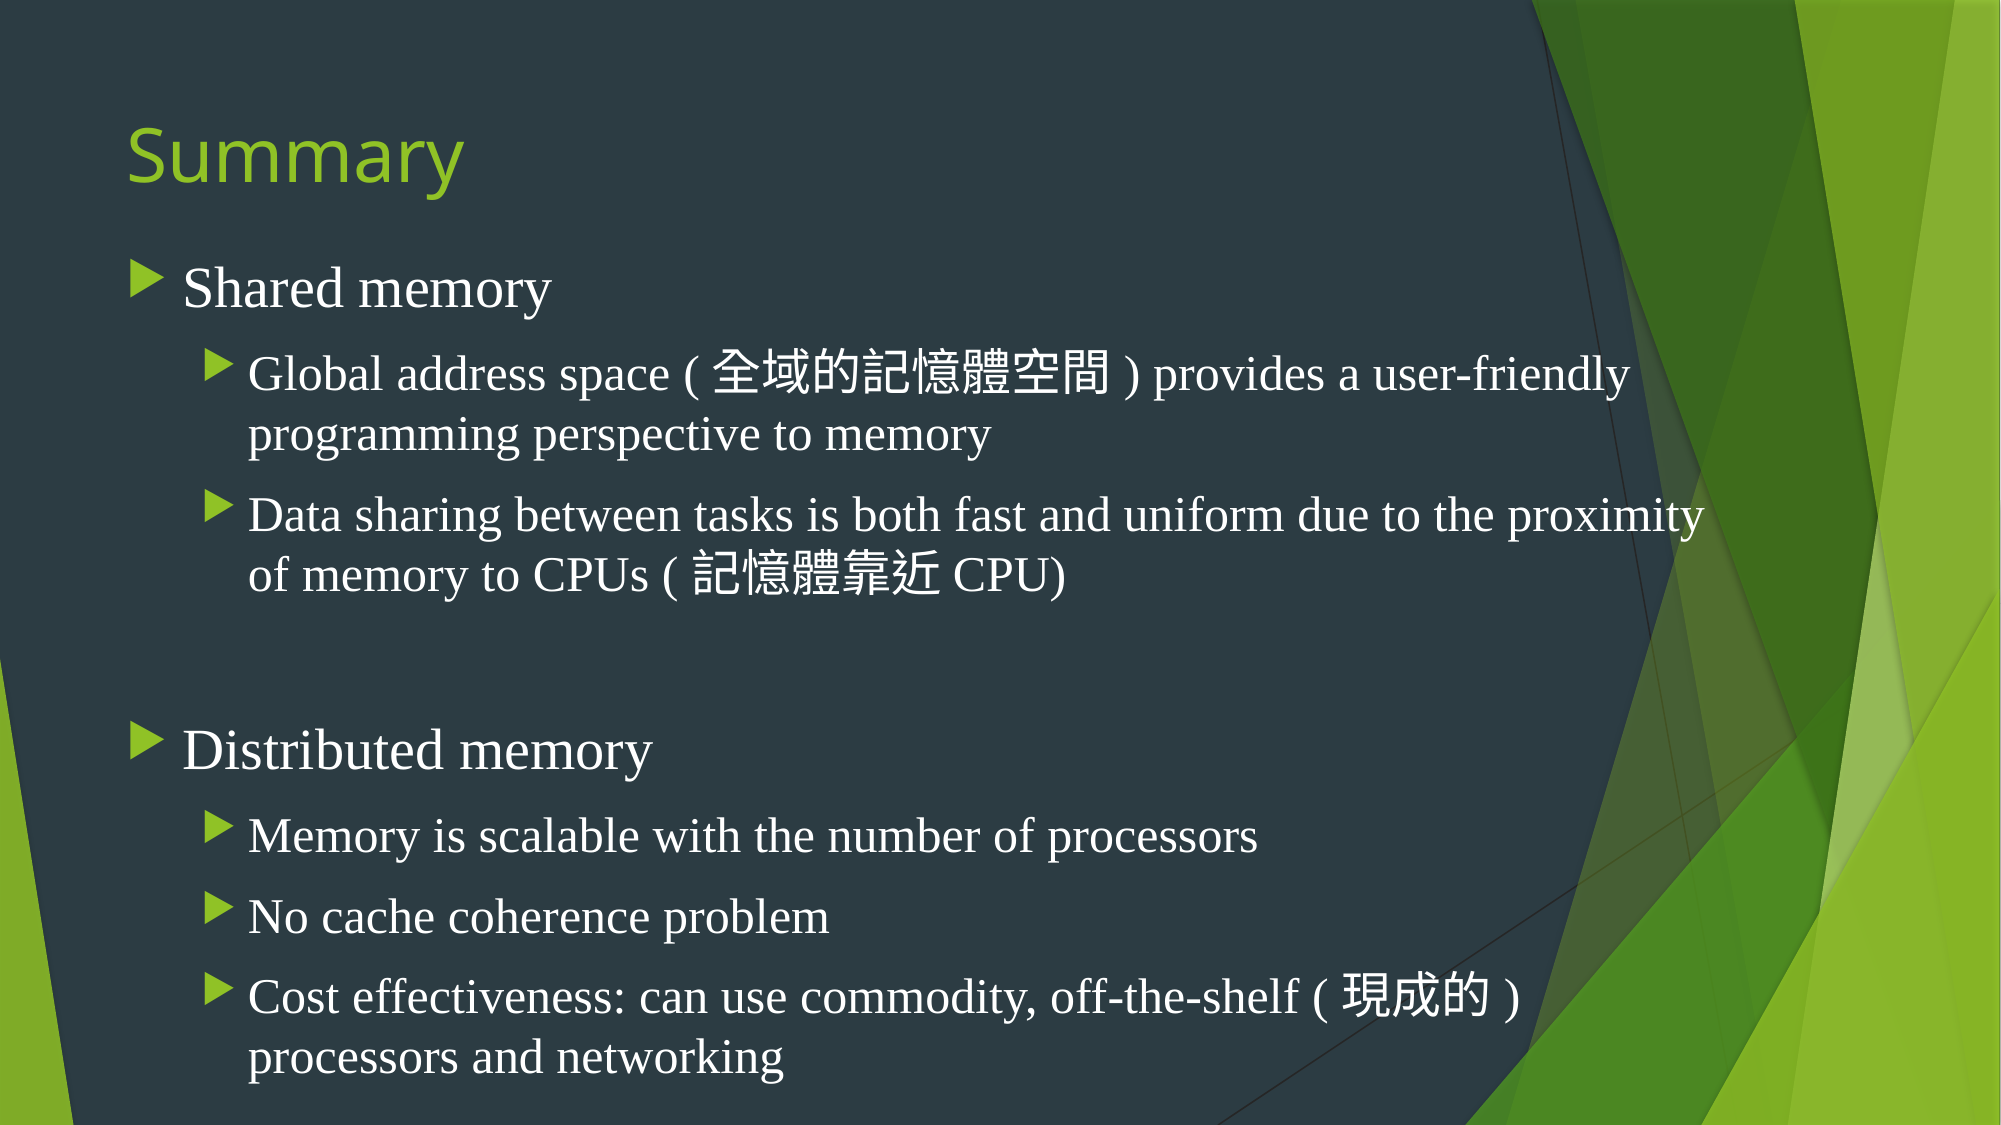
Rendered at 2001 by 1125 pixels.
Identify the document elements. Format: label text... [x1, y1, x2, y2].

title Summary [111, 99, 1725, 241]
list Shared memory Global address space (全域的記憶體空間) provides a user-friendly programming perspective to memory Data sharing between tasks is both fast and uniform due to the proximity of memory to CPUs (記憶體靠近CPU) Distributed memory Memory is scalable with the number of processors No cache coherence problem Cost effectiveness: can use commodity, off-the-shelf (現成的) processors and networking [111, 241, 1725, 1065]
